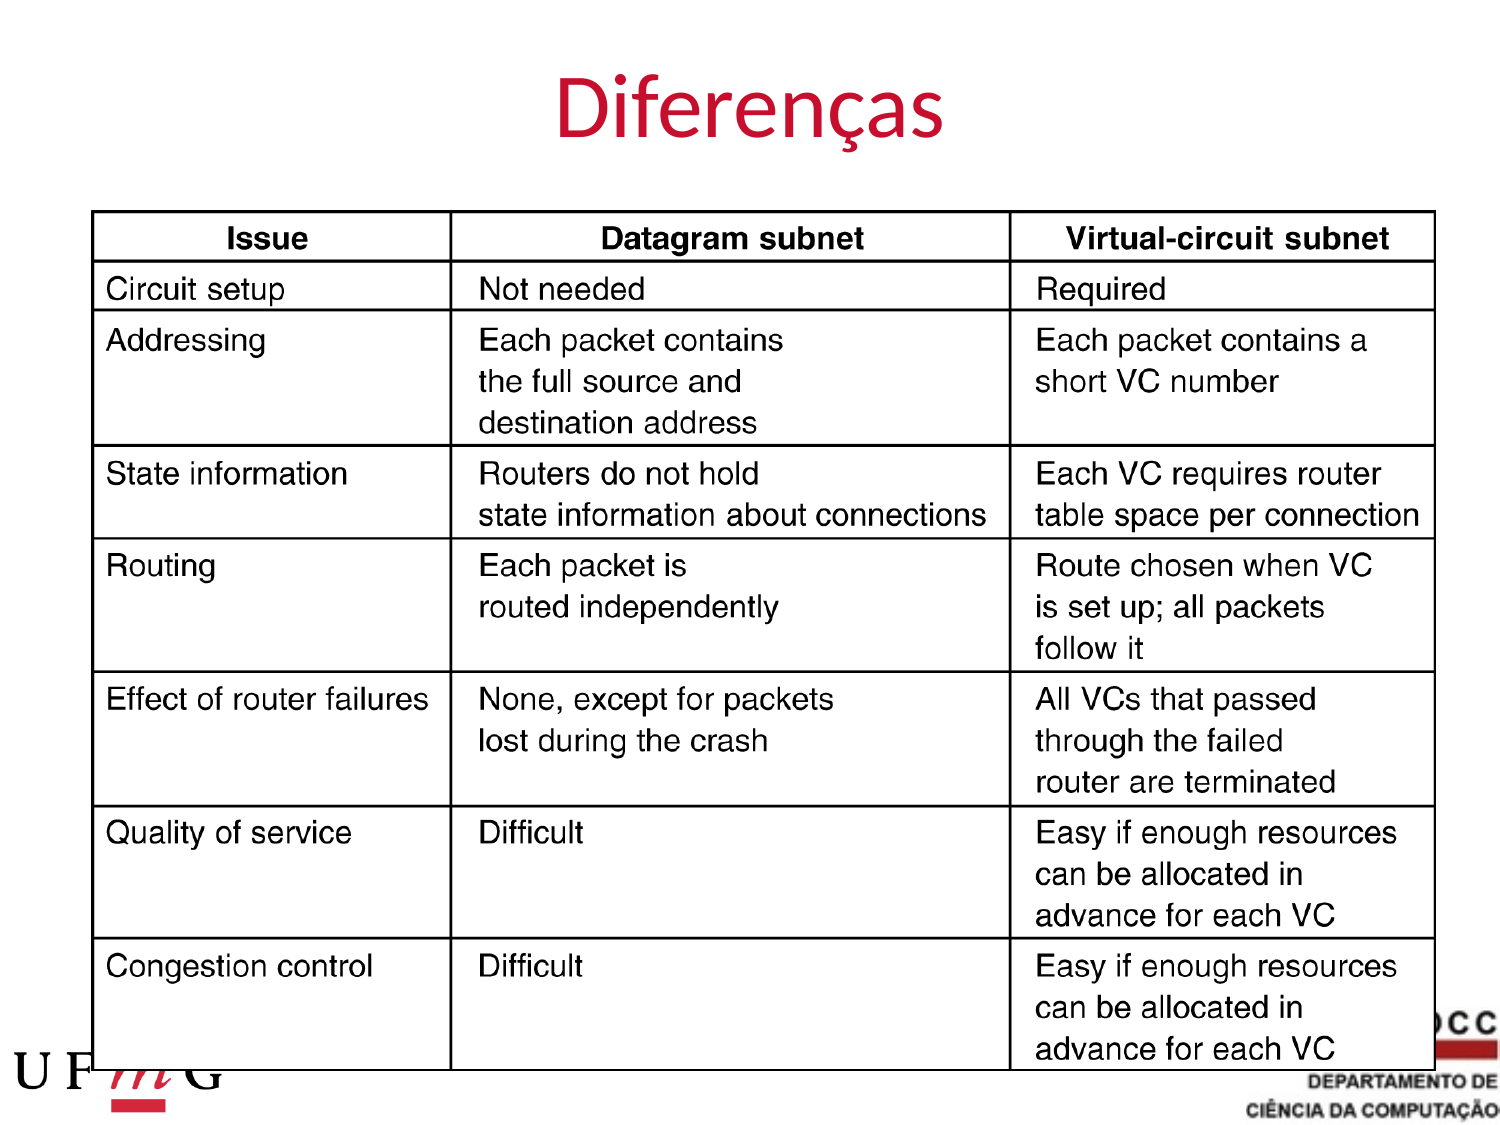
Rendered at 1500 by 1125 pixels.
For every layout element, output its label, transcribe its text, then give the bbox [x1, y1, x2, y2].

title Diferenças [75, 7, 1425, 195]
picture [5, 210, 1500, 1125]
